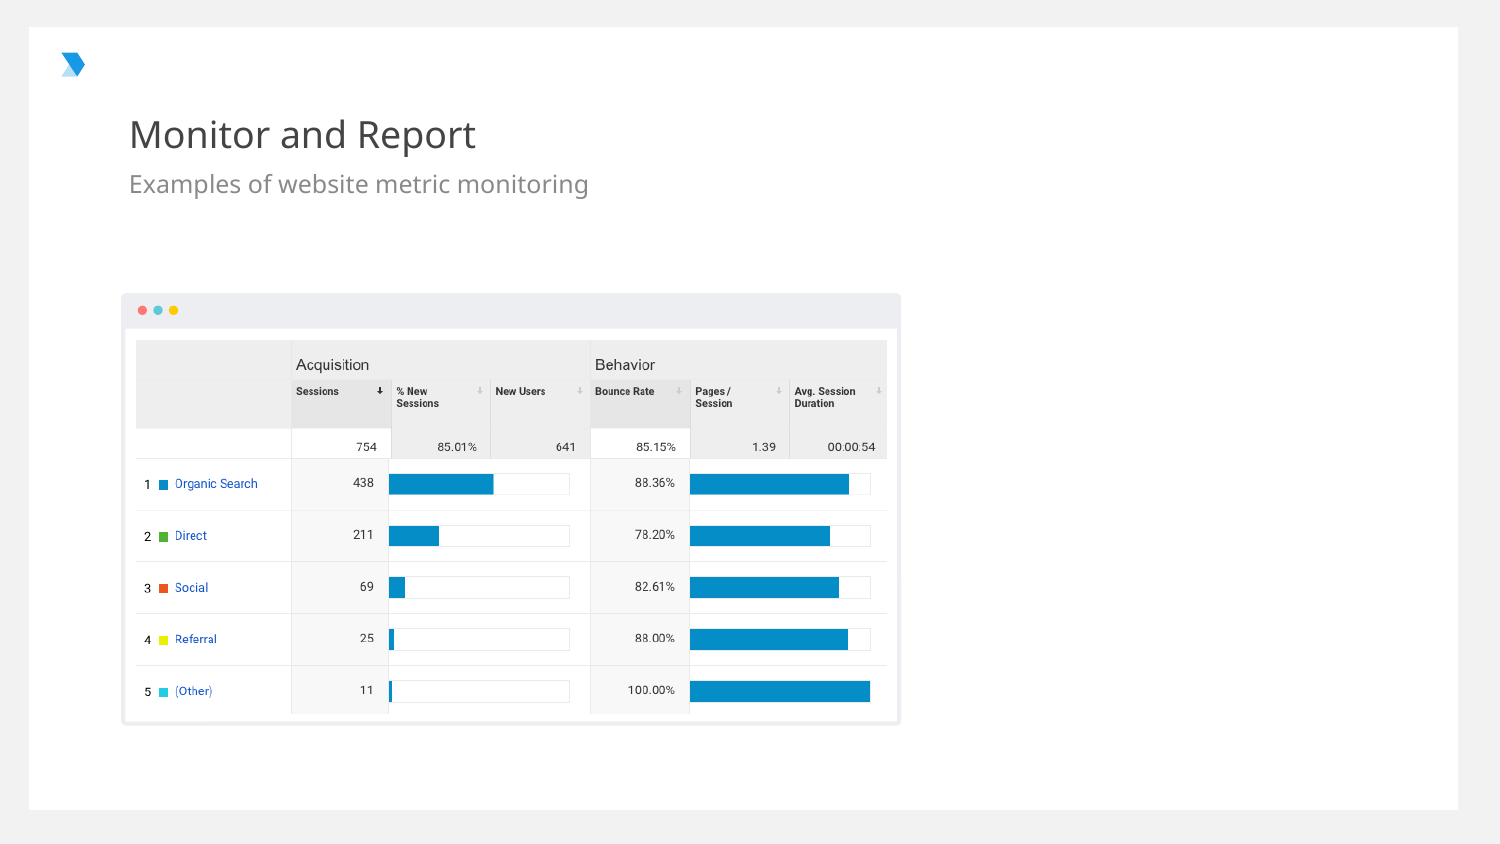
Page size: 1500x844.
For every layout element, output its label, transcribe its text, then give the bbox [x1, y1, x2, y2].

title Monitor and Report [114, 113, 1185, 159]
picture [136, 340, 887, 714]
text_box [137, 305, 179, 315]
text_box [121, 294, 901, 329]
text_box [61, 52, 85, 77]
text_box [123, 329, 900, 724]
list Examples of website metric monitoring [114, 164, 1187, 219]
text_box [29, 27, 1458, 810]
